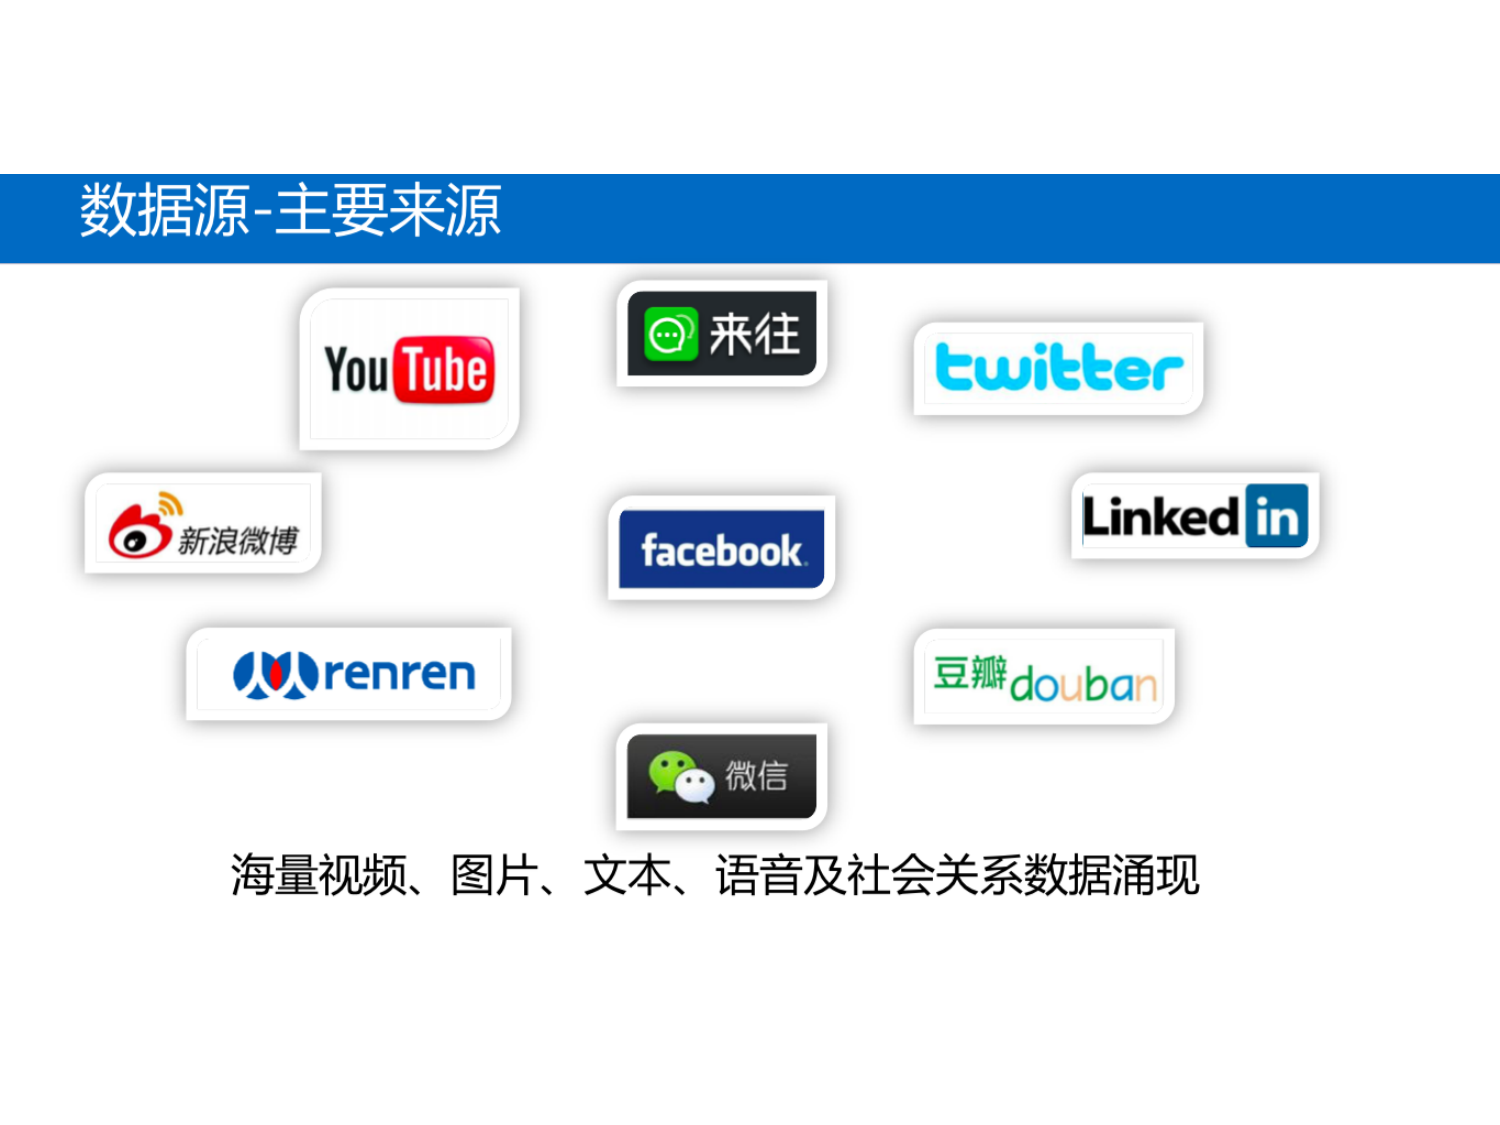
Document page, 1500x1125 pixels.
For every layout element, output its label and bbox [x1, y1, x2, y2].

picture [0, 174, 1500, 947]
